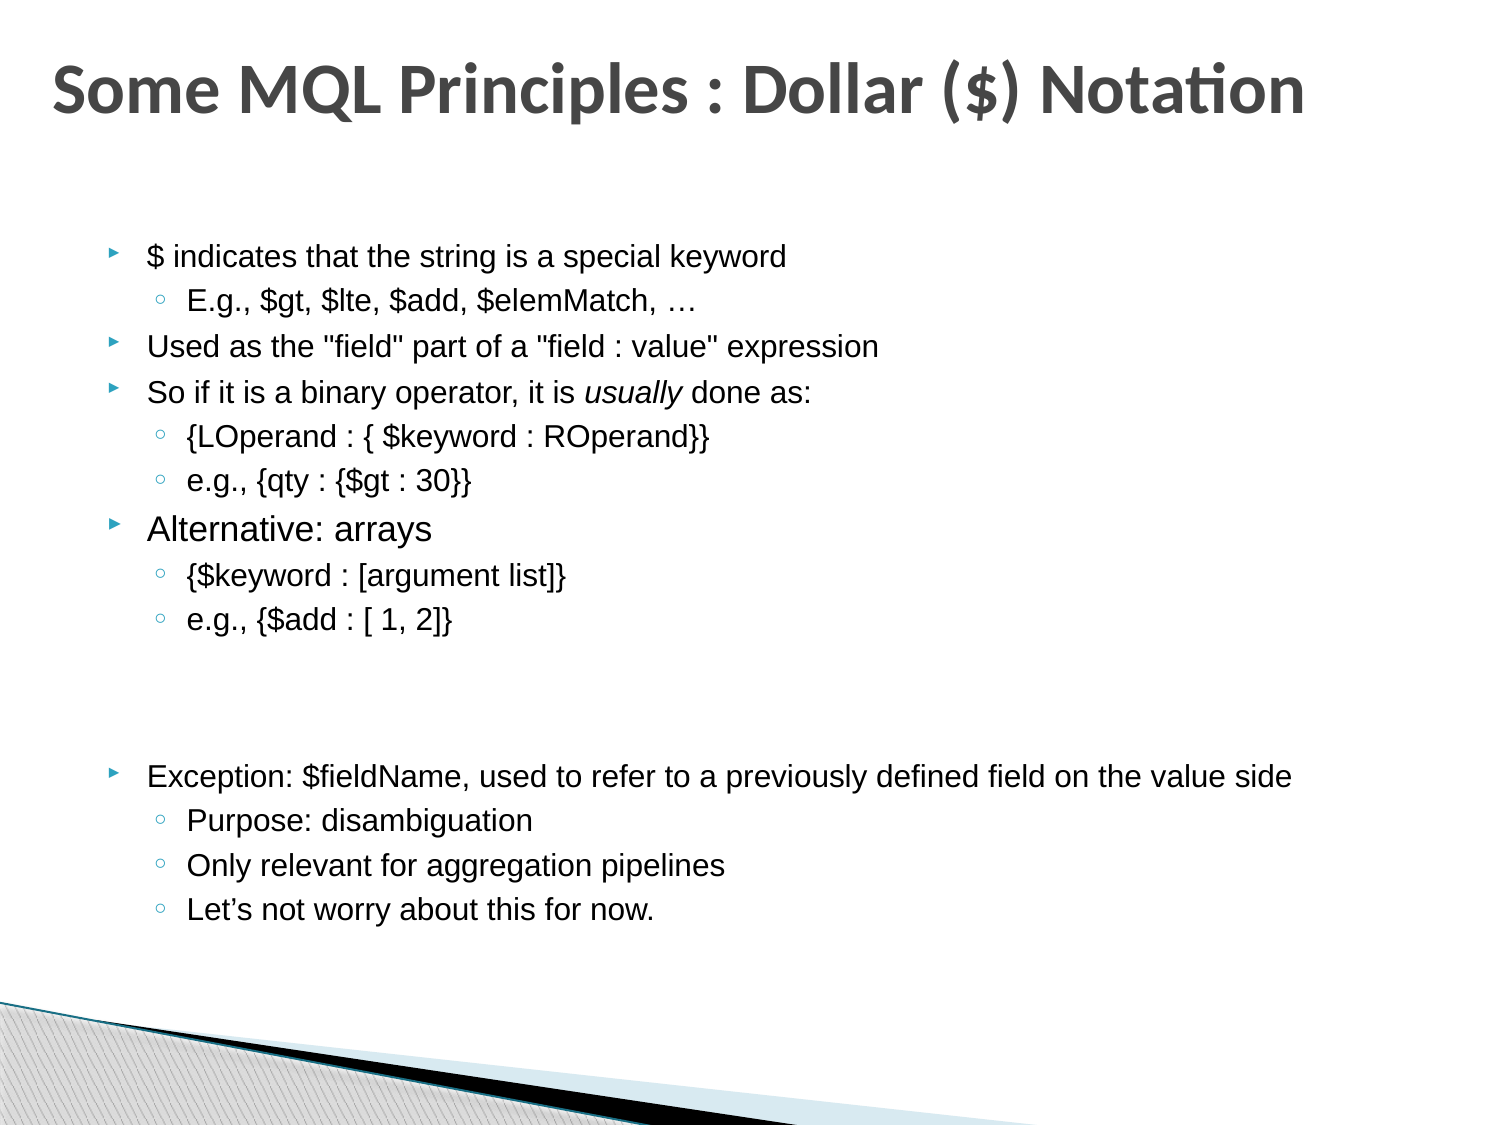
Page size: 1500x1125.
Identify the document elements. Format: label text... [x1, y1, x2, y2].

list $ indicates that the string is a special keyword E.g., $gt, $lte, $add, $elemMatch, … Used as the "field" part of a "field : value" expression So if it is a binary operator, it is usually done as: {LOperand : { $keyword : ROperand}} e.g., {qty : {$gt : 30}} Alternative: arrays {$keyword : [argument list]} e.g., {$add : [ 1, 2]} Exception: $fieldName, used to refer to a previously defined field on the value side Purpose: disambiguation Only relevant for aggregation pipelines Let’s not worry about this for now. [74, 228, 1426, 938]
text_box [0, 1006, 633, 1125]
title Some MQL Principles : Dollar ($) Notation [37, 24, 1425, 145]
